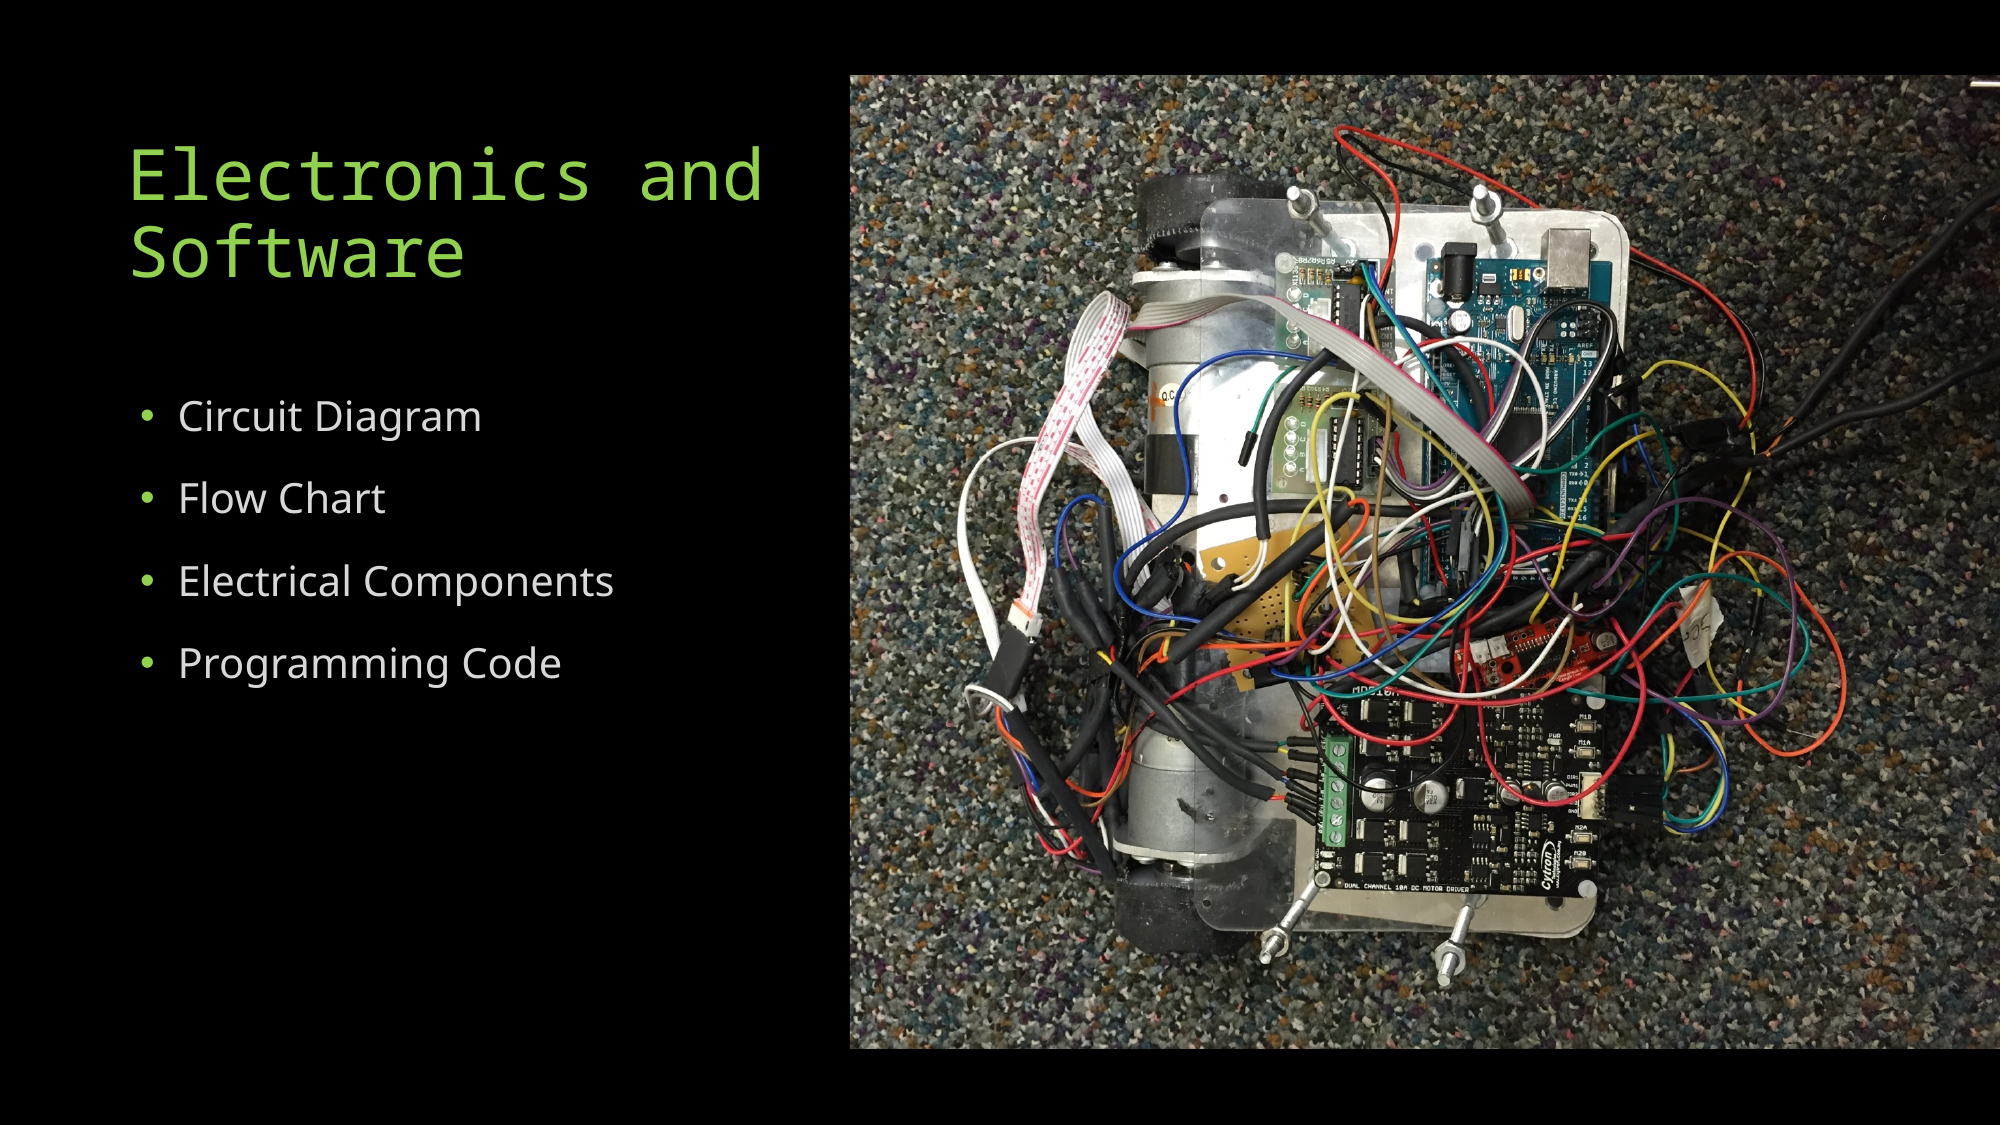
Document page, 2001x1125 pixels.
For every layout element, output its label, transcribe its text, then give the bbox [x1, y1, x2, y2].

picture [849, 74, 2000, 1050]
title Electronics and Software [112, 75, 847, 300]
list Circuit Diagram Flow Chart Electrical Components Programming Code [125, 387, 663, 1125]
